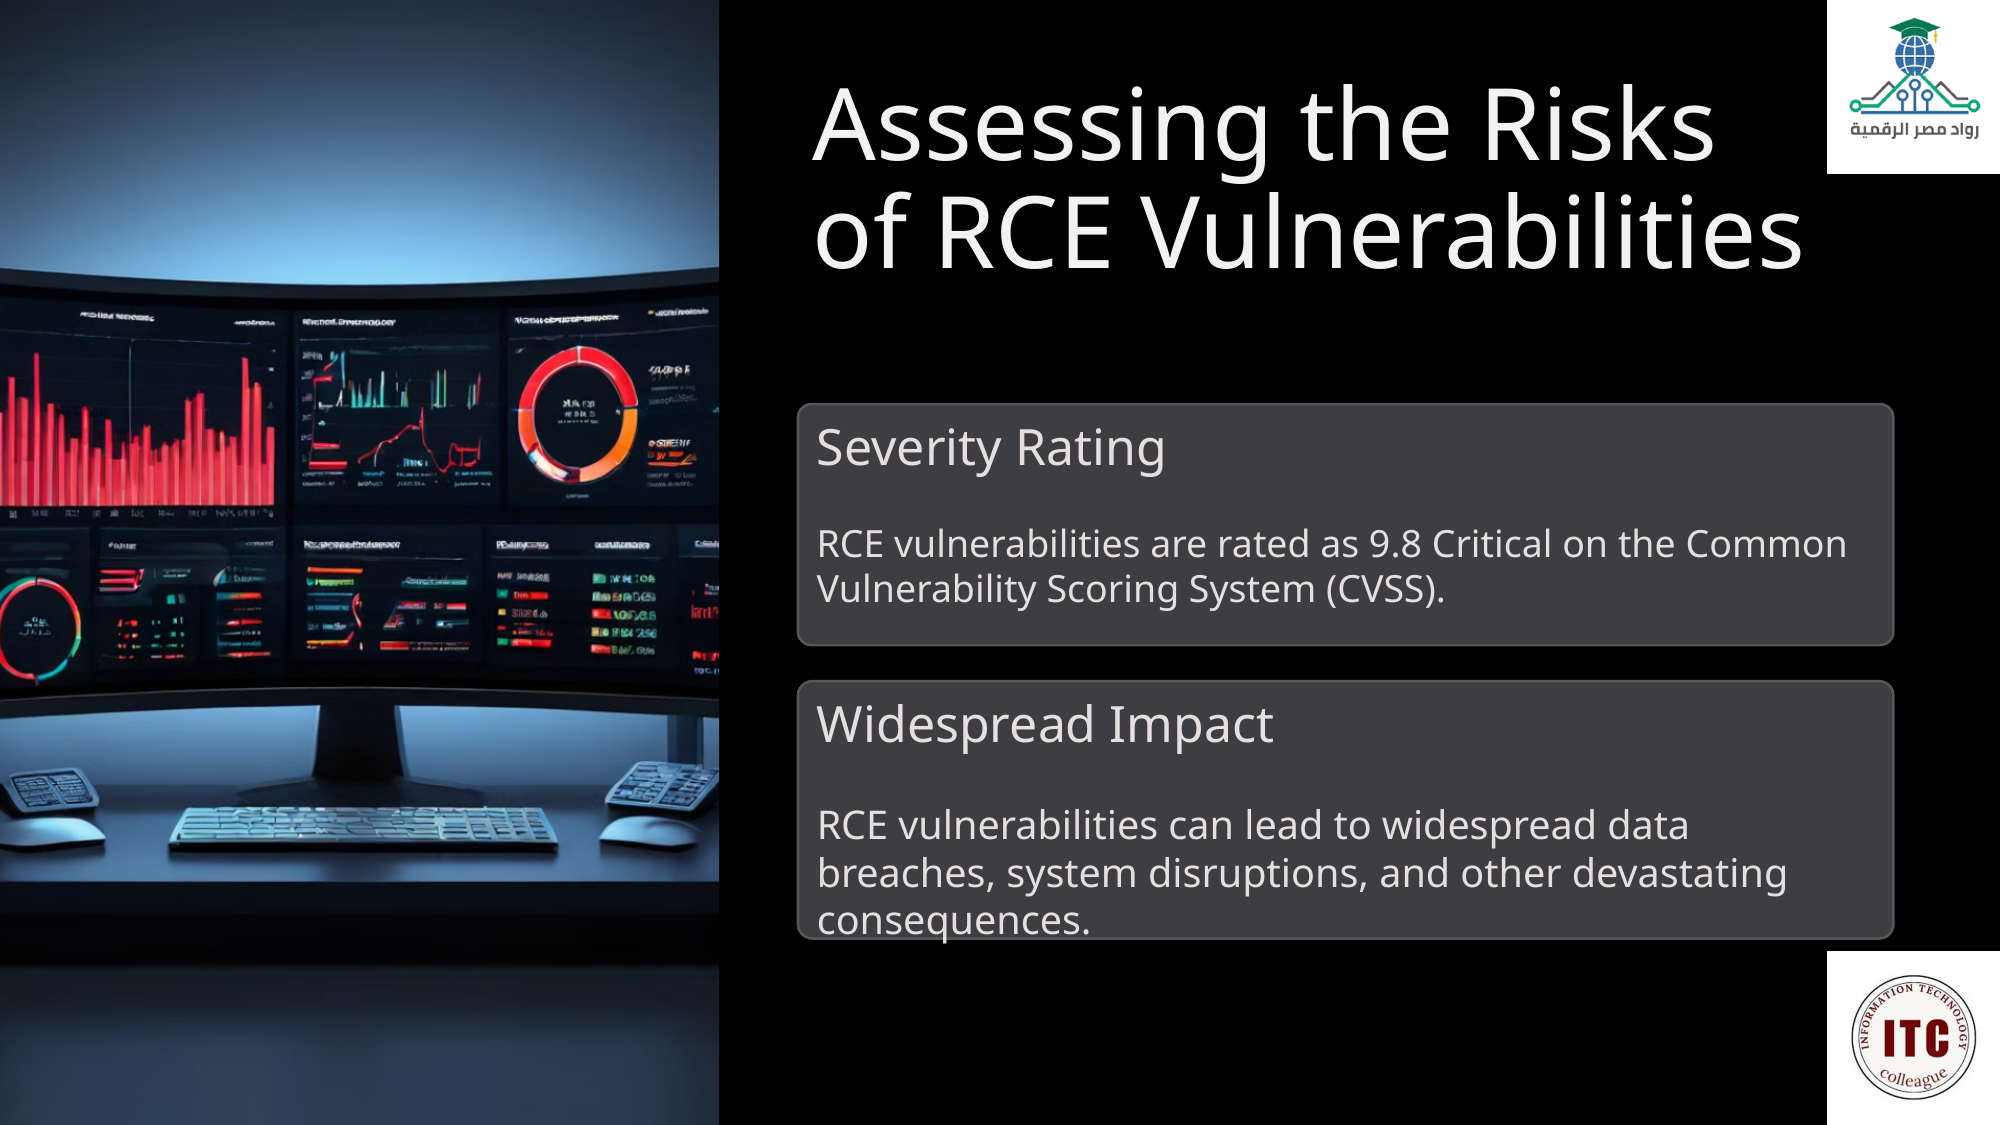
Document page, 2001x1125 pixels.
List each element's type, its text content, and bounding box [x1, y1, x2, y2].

picture [1826, 0, 2000, 175]
picture [0, 0, 720, 1125]
text_box Widespread Impact RCE vulnerabilities can lead to widespread data breaches, system disruptions, and other devastating consequences. [797, 681, 1894, 939]
title Assessing the Risks of RCE Vulnerabilities [797, 61, 2000, 612]
picture [1826, 951, 2000, 1125]
text_box Severity Rating RCE vulnerabilities are rated as 9.8 Critical on the Common Vulnerability Scoring System (CVSS). [797, 404, 1894, 646]
